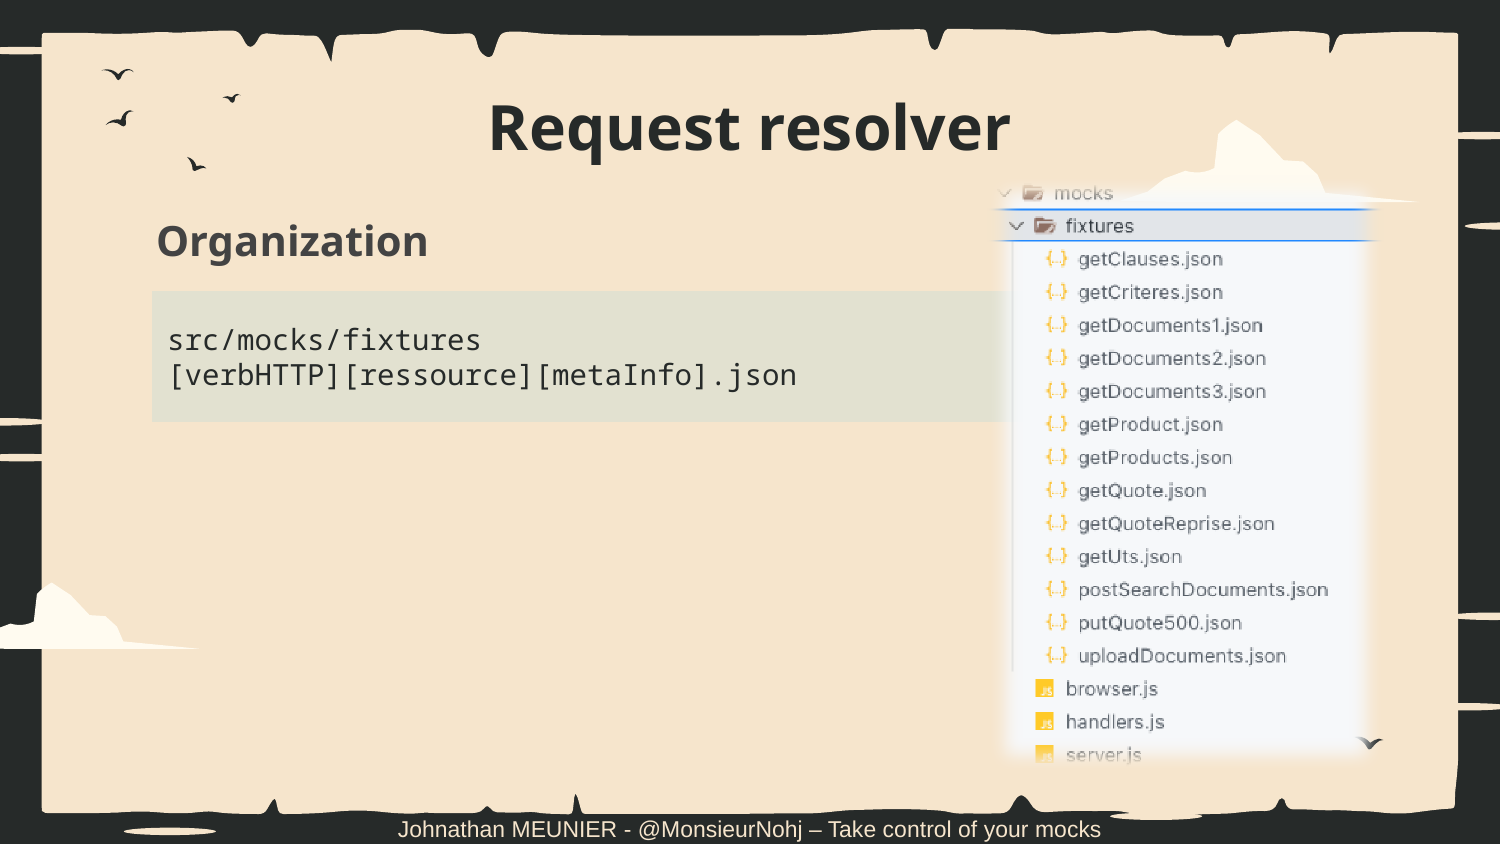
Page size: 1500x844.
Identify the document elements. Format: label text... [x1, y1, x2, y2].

text_box src/mocks/fixtures [verbHTTP][ressource][metaInfo].json [150, 289, 982, 424]
text_box Organization [118, 199, 982, 292]
title Request resolver [118, 72, 1382, 167]
picture [987, 175, 1384, 773]
